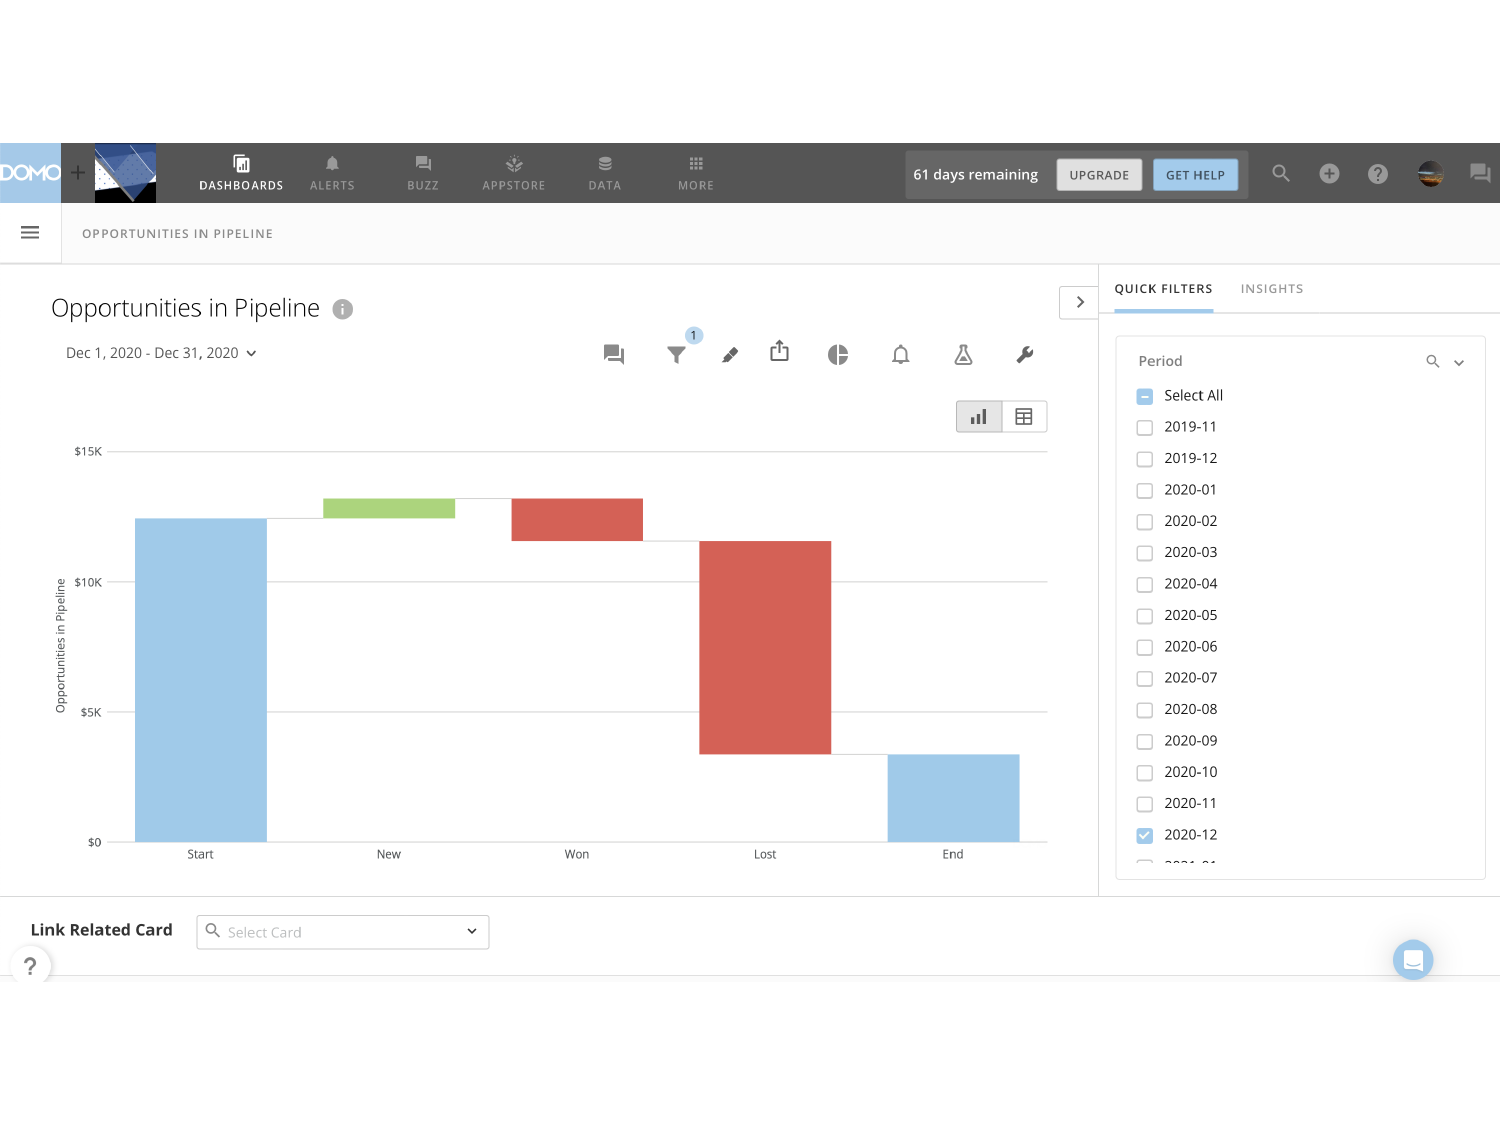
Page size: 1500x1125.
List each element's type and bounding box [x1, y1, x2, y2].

picture [0, 143, 1500, 982]
